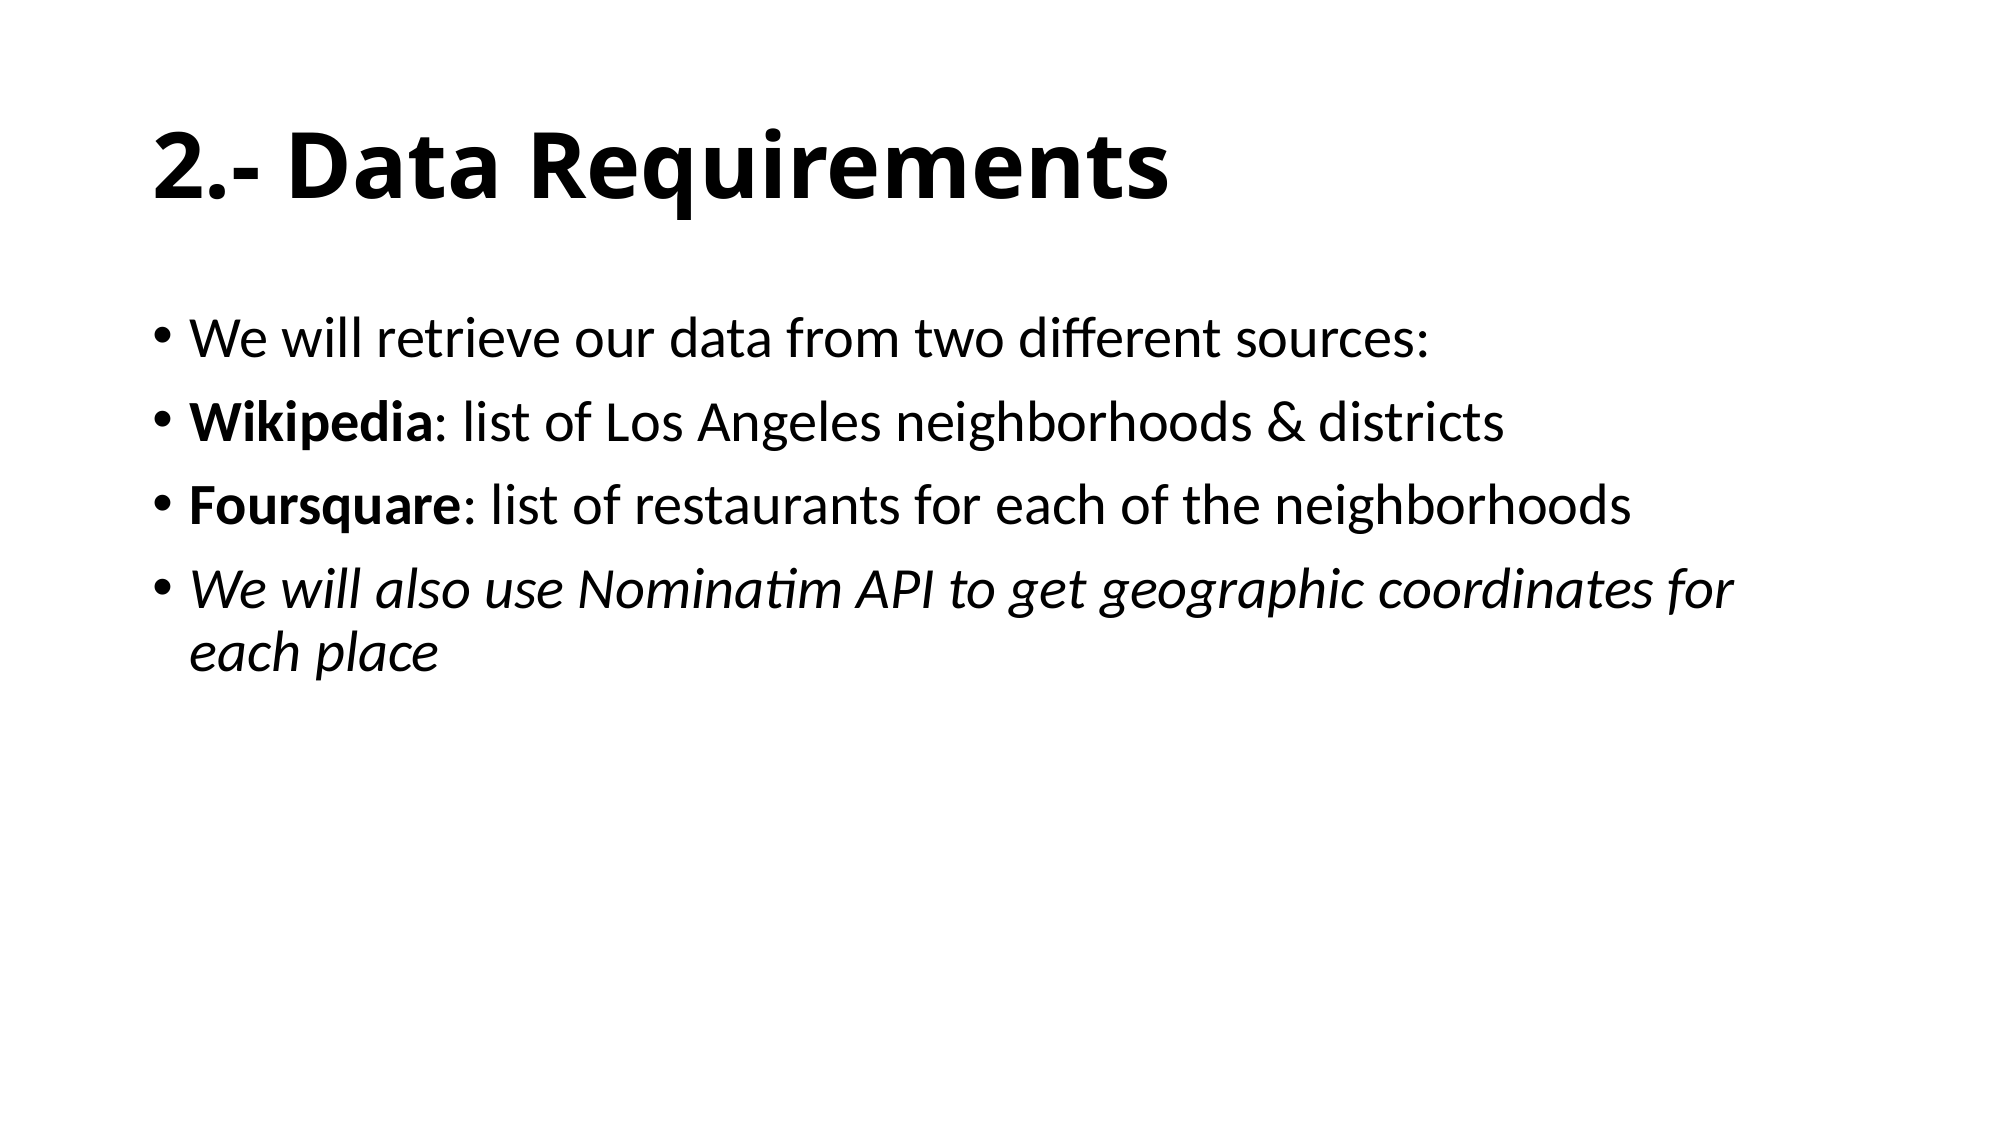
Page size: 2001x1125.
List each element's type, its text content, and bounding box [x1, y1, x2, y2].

list We will retrieve our data from two different sources: Wikipedia: list of Los Angeles neighborhoods & districts Foursquare: list of restaurants for each of the neighborhoods We will also use Nominatim API to get geographic coordinates for each place [137, 299, 1863, 1014]
title 2.- Data Requirements [137, 59, 1863, 278]
